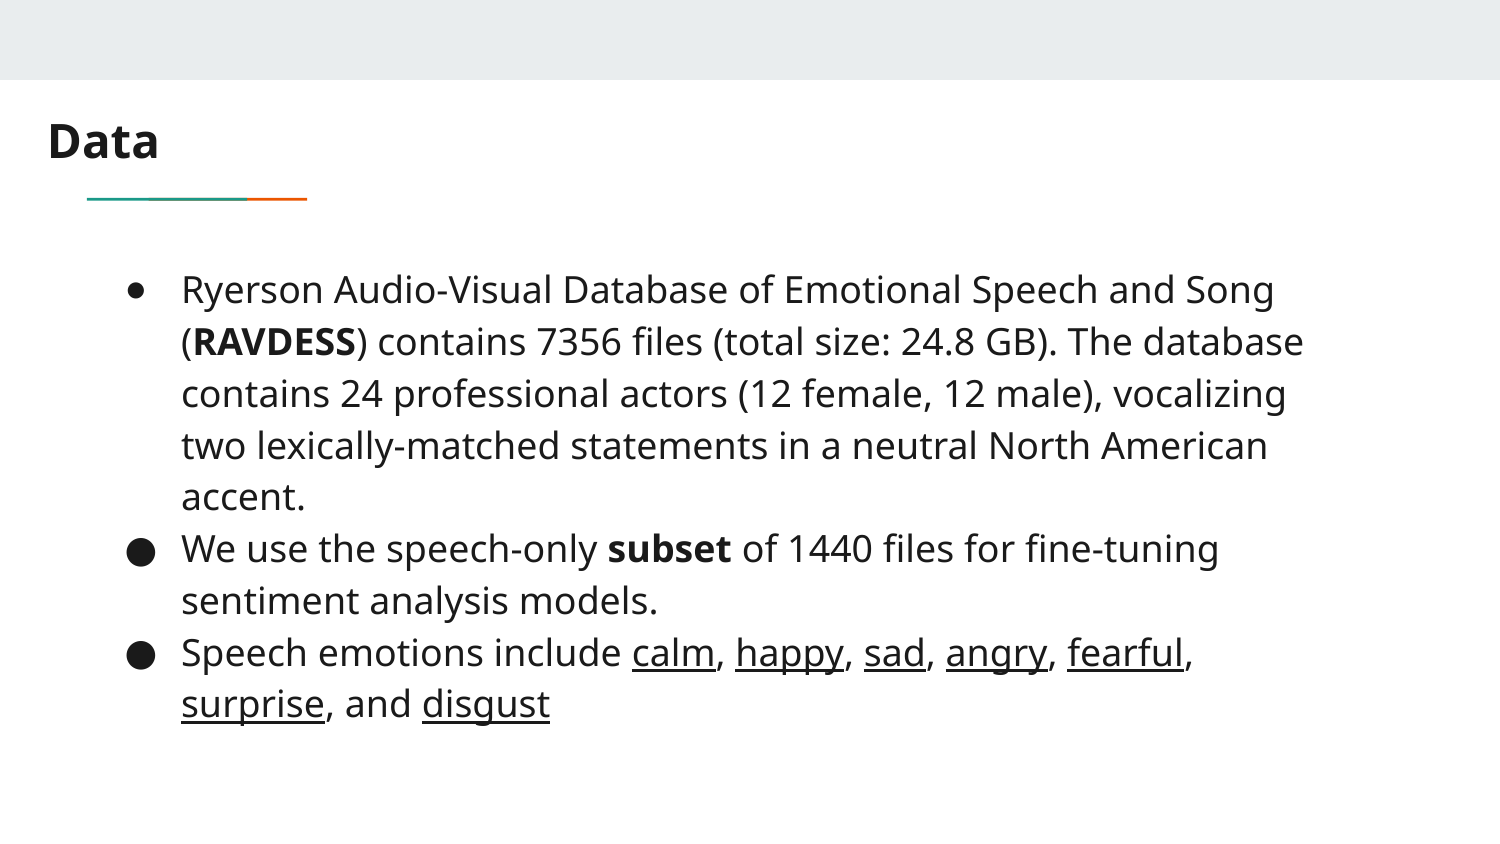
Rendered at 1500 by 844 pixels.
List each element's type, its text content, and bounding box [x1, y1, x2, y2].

title Data [31, 96, 1294, 185]
list Ryerson Audio-Visual Database of Emotional Speech and Song (RAVDESS) contains 7356 files (total size: 24.8 GB). The database contains 24 professional actors (12 female, 12 male), vocalizing two lexically-matched statements in a neutral North American accent. We use the speech-only subset of 1440 files for fine-tuning sentiment analysis models. Speech emotions include calm, happy, sad, angry, fearful, surprise, and disgust [90, 244, 1366, 701]
